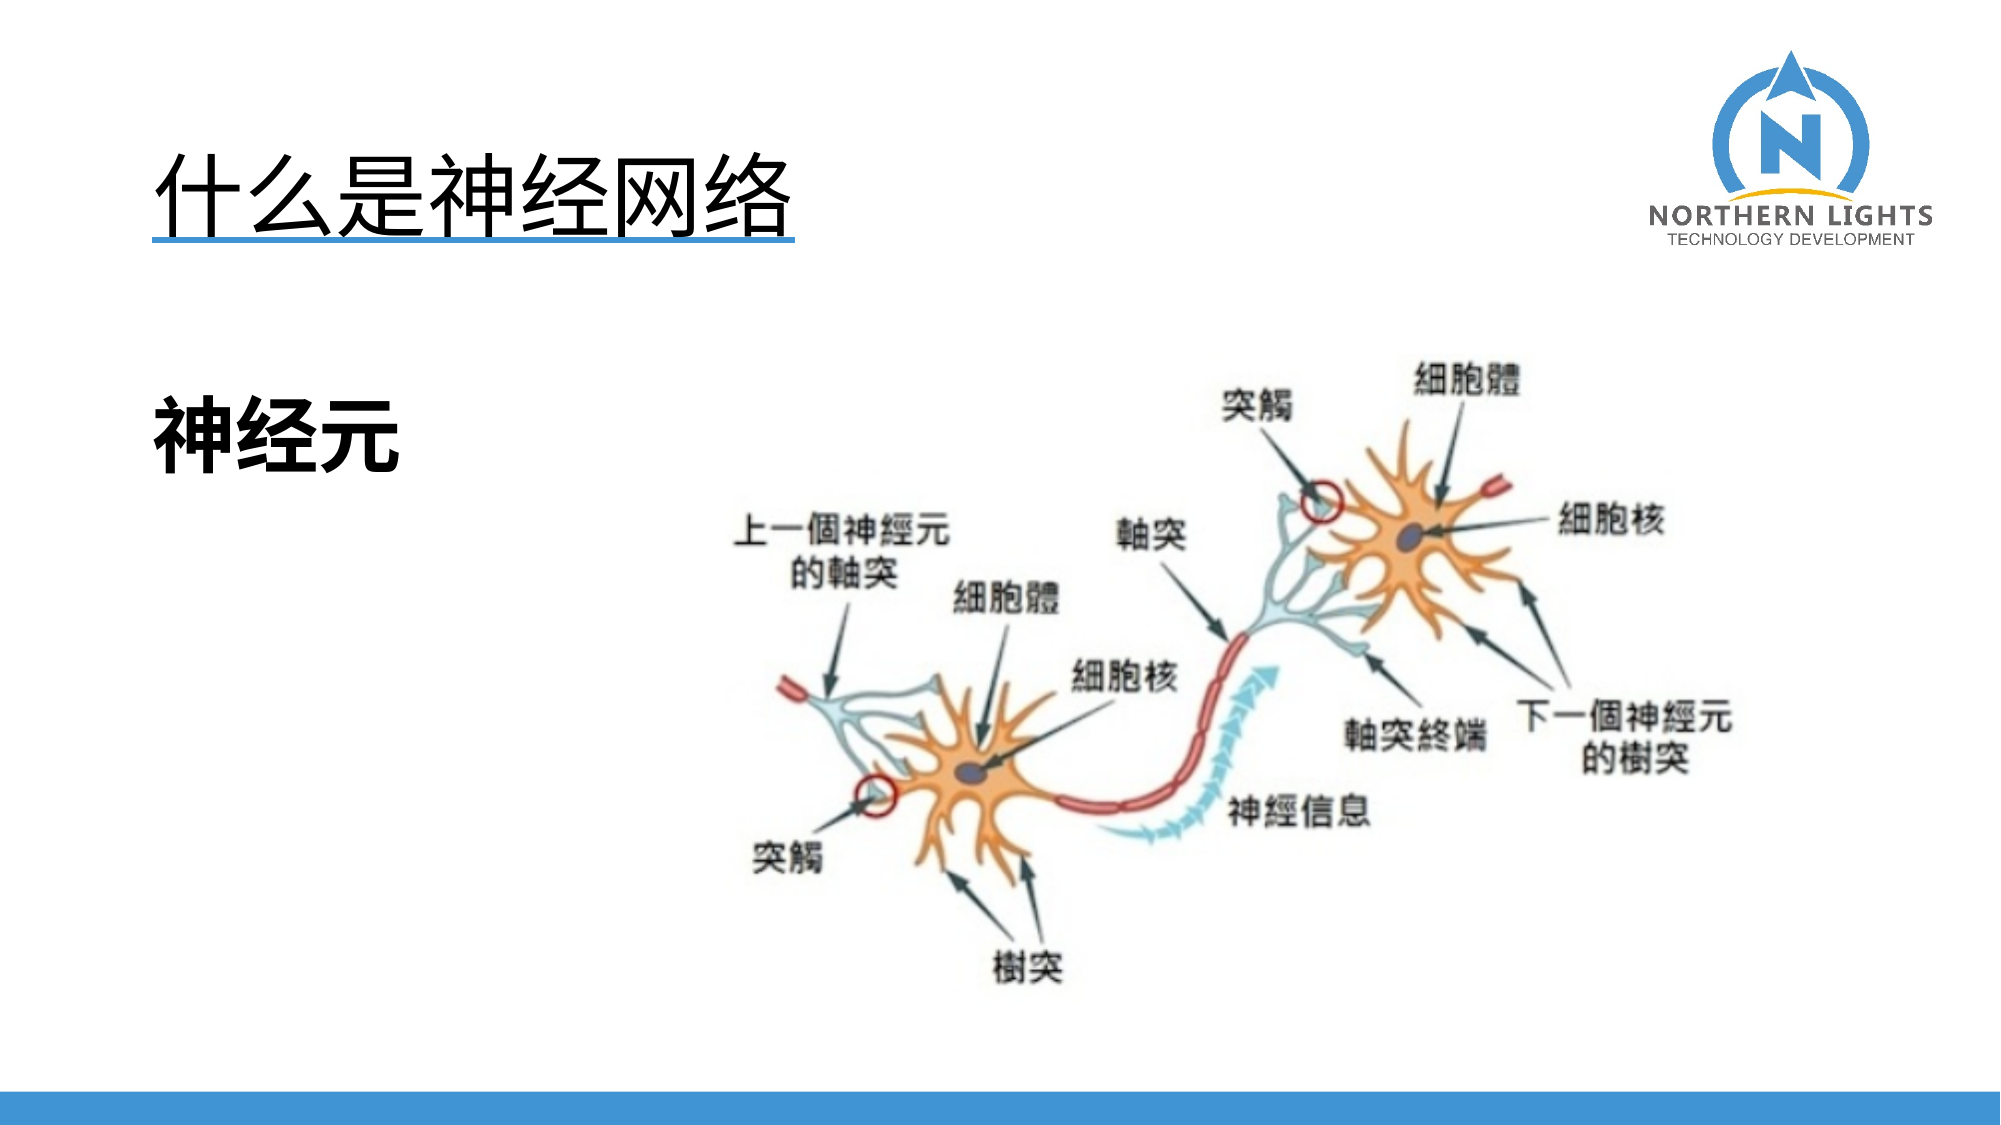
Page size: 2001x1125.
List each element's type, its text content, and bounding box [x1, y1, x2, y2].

list 神经元 [137, 387, 563, 1014]
title 什么是神经网络 [137, 129, 1387, 272]
picture [1614, 33, 1964, 266]
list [701, 333, 1848, 1014]
